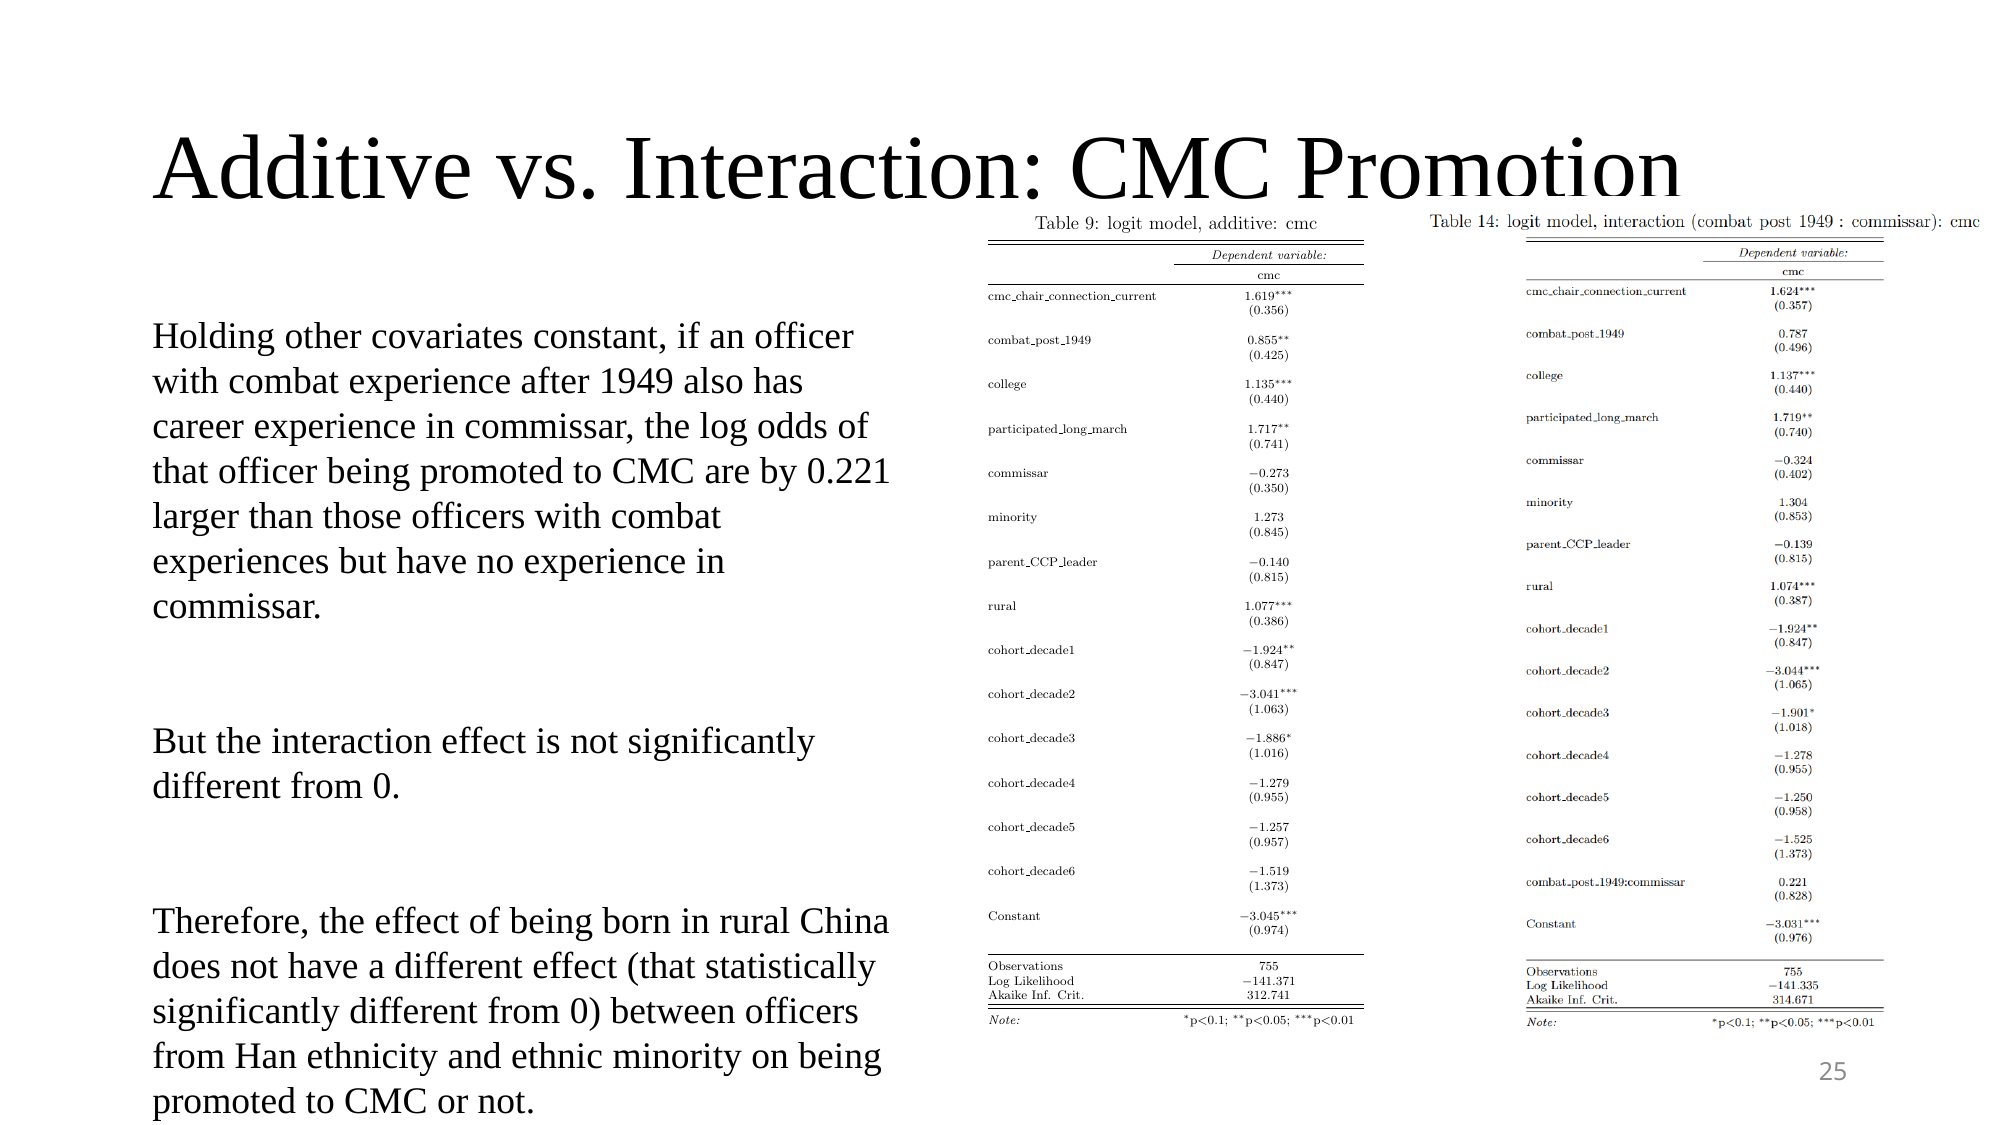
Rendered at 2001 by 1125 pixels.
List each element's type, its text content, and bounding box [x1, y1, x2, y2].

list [1410, 196, 2000, 1043]
slide_number 25 [1412, 1043, 1863, 1103]
title Additive vs. Interaction: CMC Promotion [137, 59, 1863, 278]
text_box Holding other covariates constant, if an officer with combat experience after 1949 also has career experience in commissar, the log odds of that officer being promoted to CMC are by 0.221 larger than those officers with combat experiences but have no experience in commissar. But the interaction effect is not significantly different from 0. Therefore, the effect of being born in rural China does not have a different effect (that statistically significantly different from 0) between officers from Han ethnicity and ethnic minority on being promoted to CMC or not. [137, 303, 915, 1125]
picture [948, 205, 1399, 1043]
